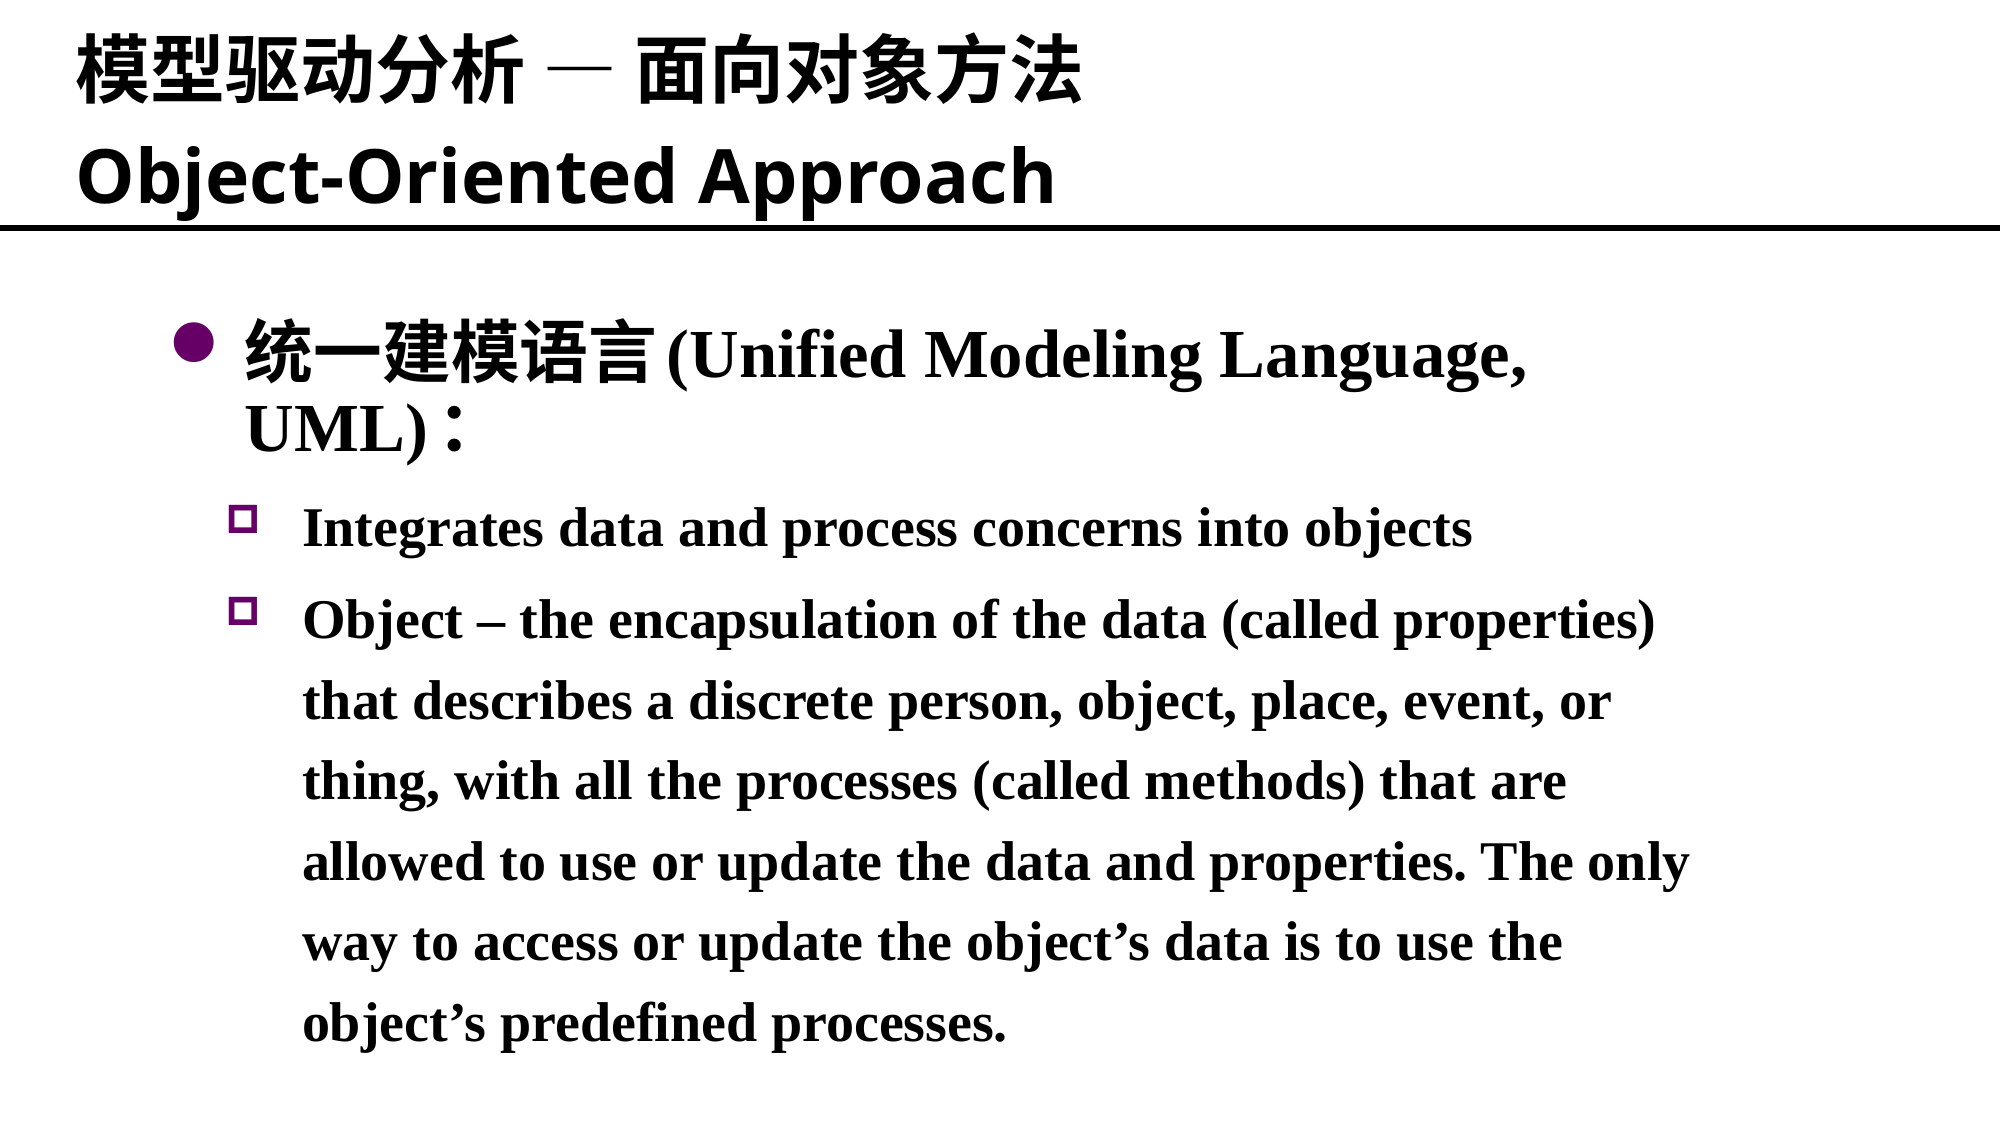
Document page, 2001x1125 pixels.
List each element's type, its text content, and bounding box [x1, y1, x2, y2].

text_box 统一建模语言(Unified Modeling Language, UML)： Integrates data and process concerns into objects Object – the encapsulation of the data (called properties) that describes a discrete person, object, place, event, or thing, with all the processes (called methods) that are allowed to use or update the data and properties. The only way to access or update the object’s data is to use the object’s predefined processes. [134, 310, 1741, 1075]
text_box 模型驱动分析 — 面向对象方法 Object-Oriented Approach [60, 76, 1868, 225]
